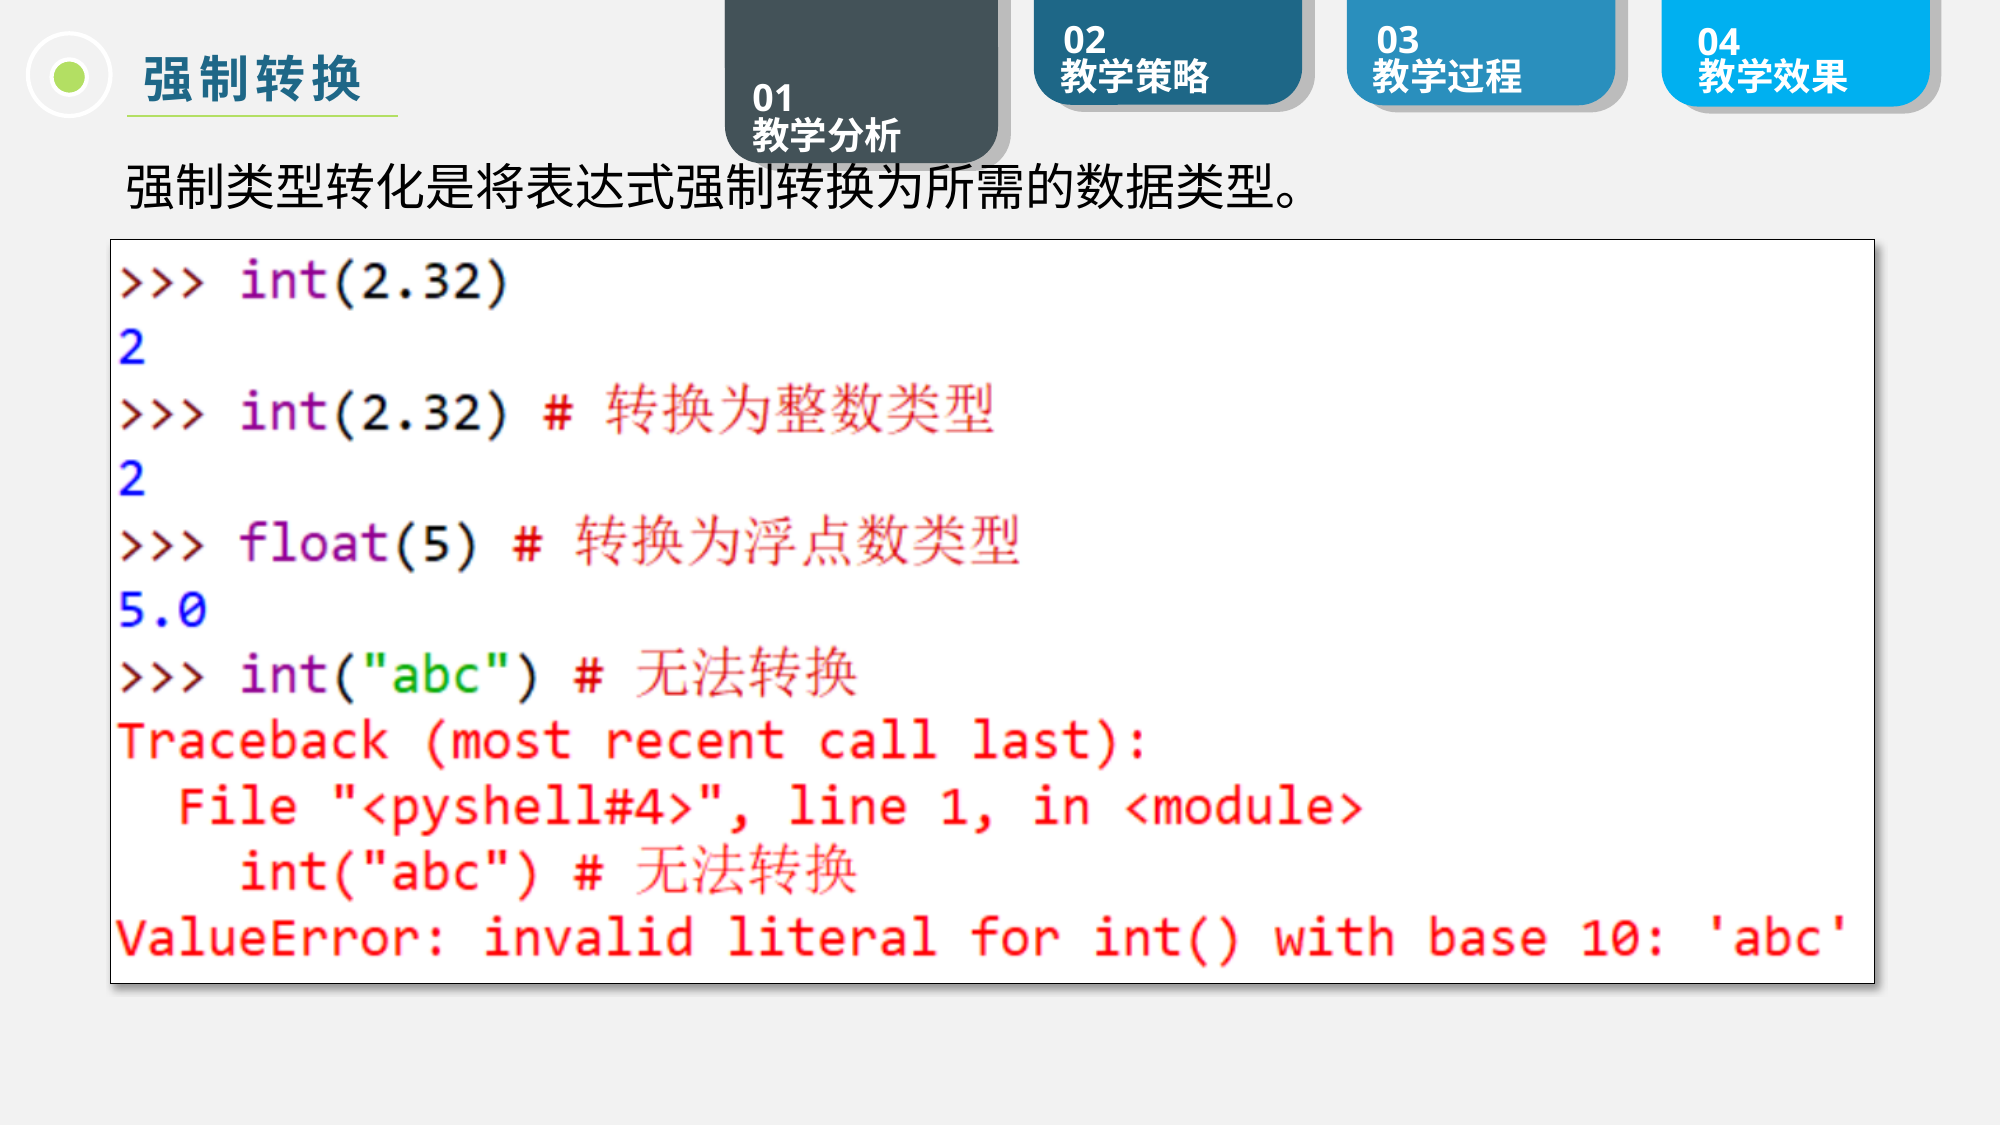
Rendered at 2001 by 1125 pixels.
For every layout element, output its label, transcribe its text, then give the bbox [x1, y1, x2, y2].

text_box 强制类型转化是将表达式强制转换为所需的数据类型。 [110, 118, 2000, 223]
text_box 强制转换 [128, 40, 1155, 115]
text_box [27, 33, 111, 117]
picture [110, 239, 1875, 984]
